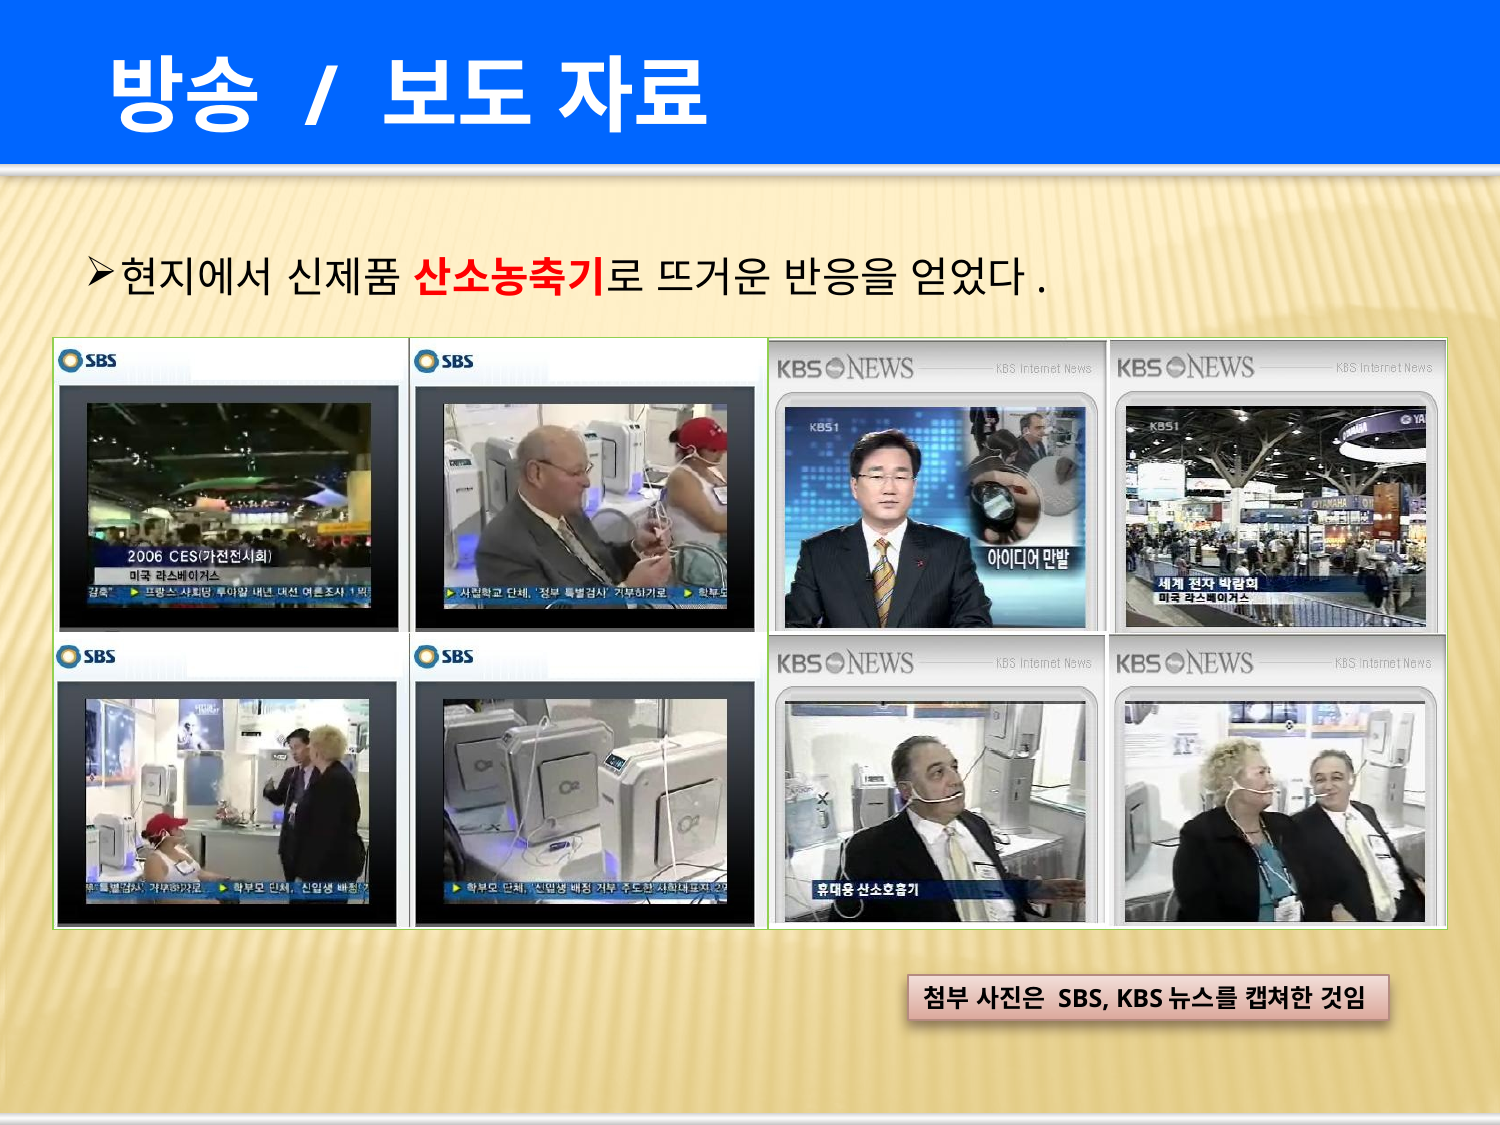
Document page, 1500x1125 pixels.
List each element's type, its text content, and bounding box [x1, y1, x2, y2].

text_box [0, 0, 1500, 177]
text_box [0, 1113, 1500, 1125]
text_box 현지에서 신제품 산소농축기로 뜨거운 반응을 얻었다. [70, 218, 1294, 309]
text_box 첨부 사진은 SBS, KBS뉴스를 캡쳐한 것임 [907, 974, 1390, 1021]
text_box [53, 337, 1448, 929]
